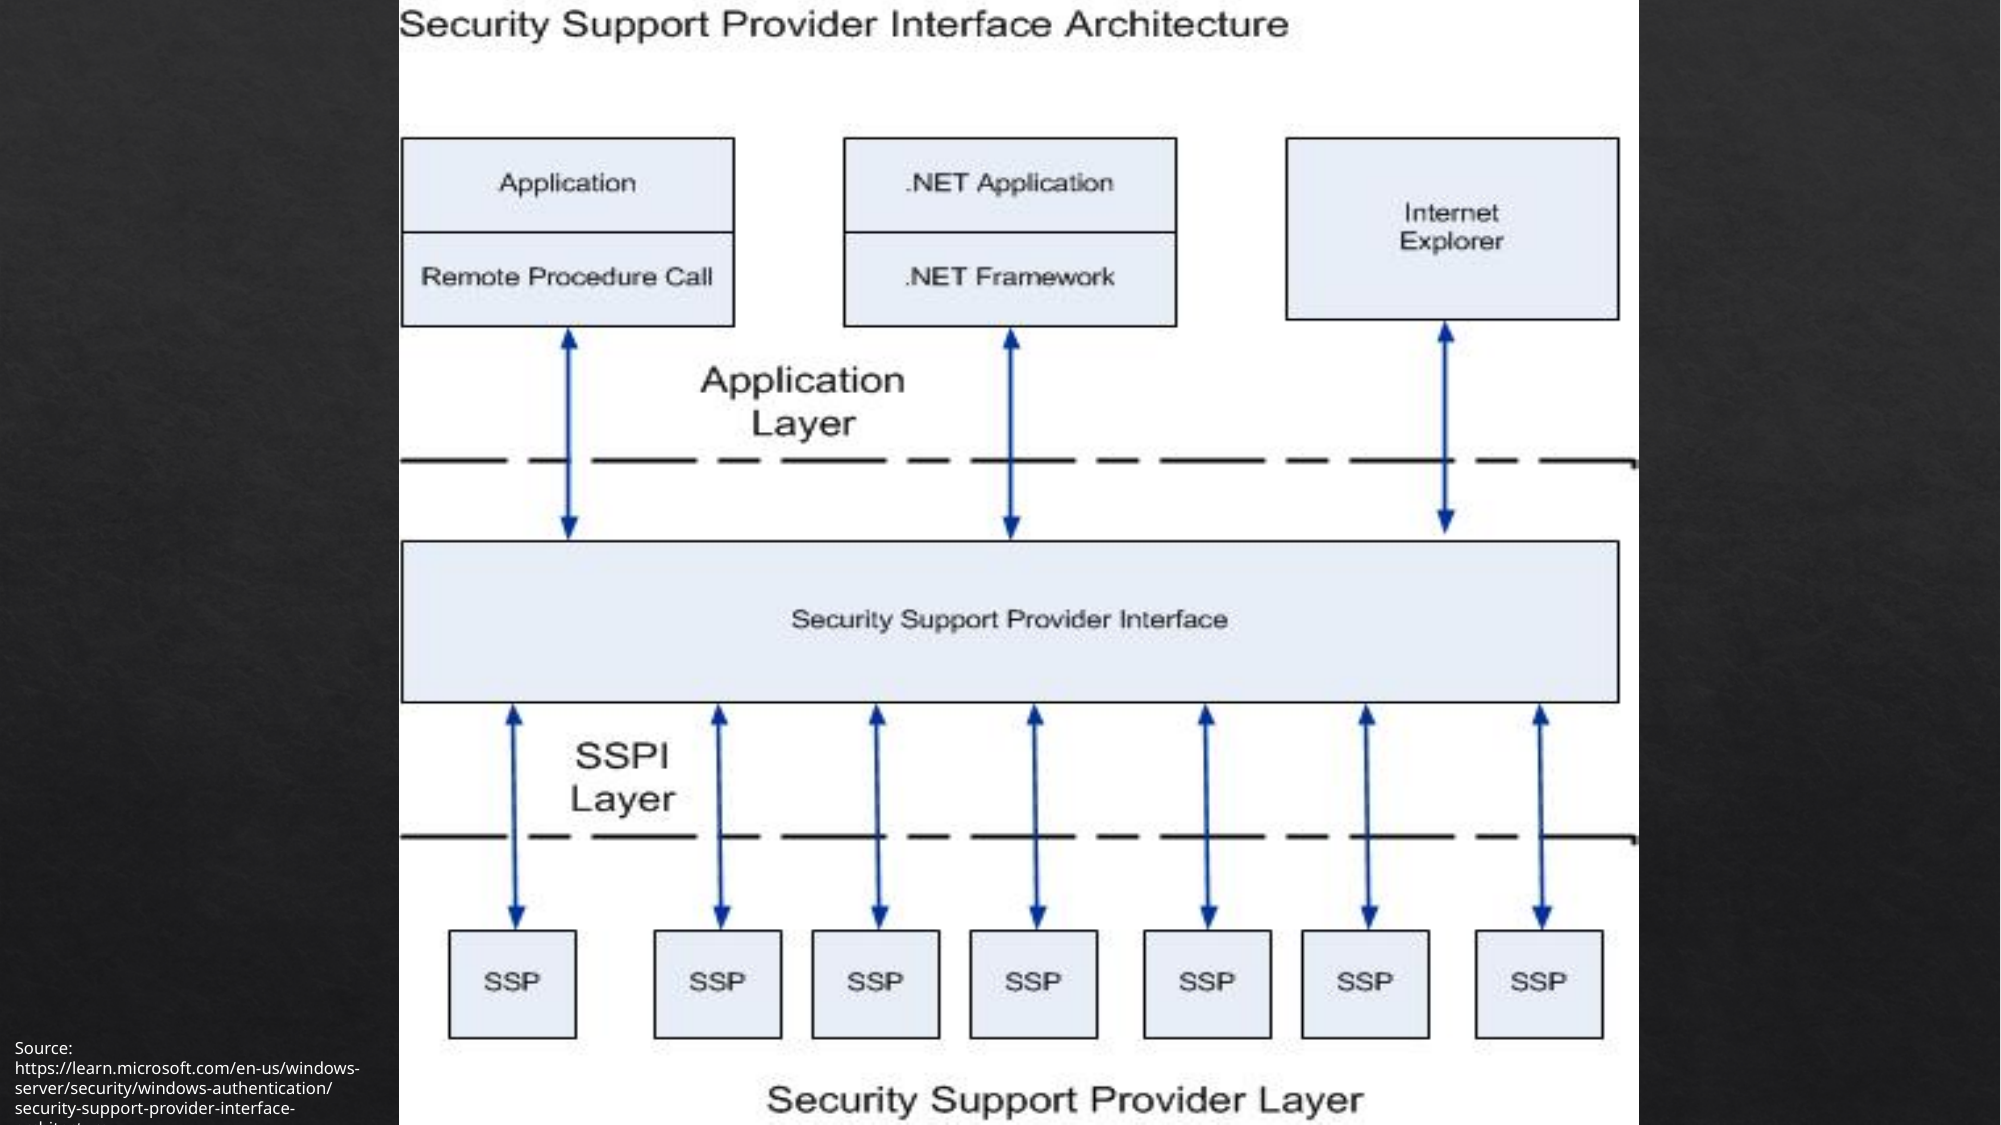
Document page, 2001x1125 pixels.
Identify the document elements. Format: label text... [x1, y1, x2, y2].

picture [399, 0, 1640, 1125]
text_box Source: https://learn.microsoft.com/en-us/windows-server/security/windows-authentication/security-support-provider-interface-architecture [0, 1030, 390, 1125]
